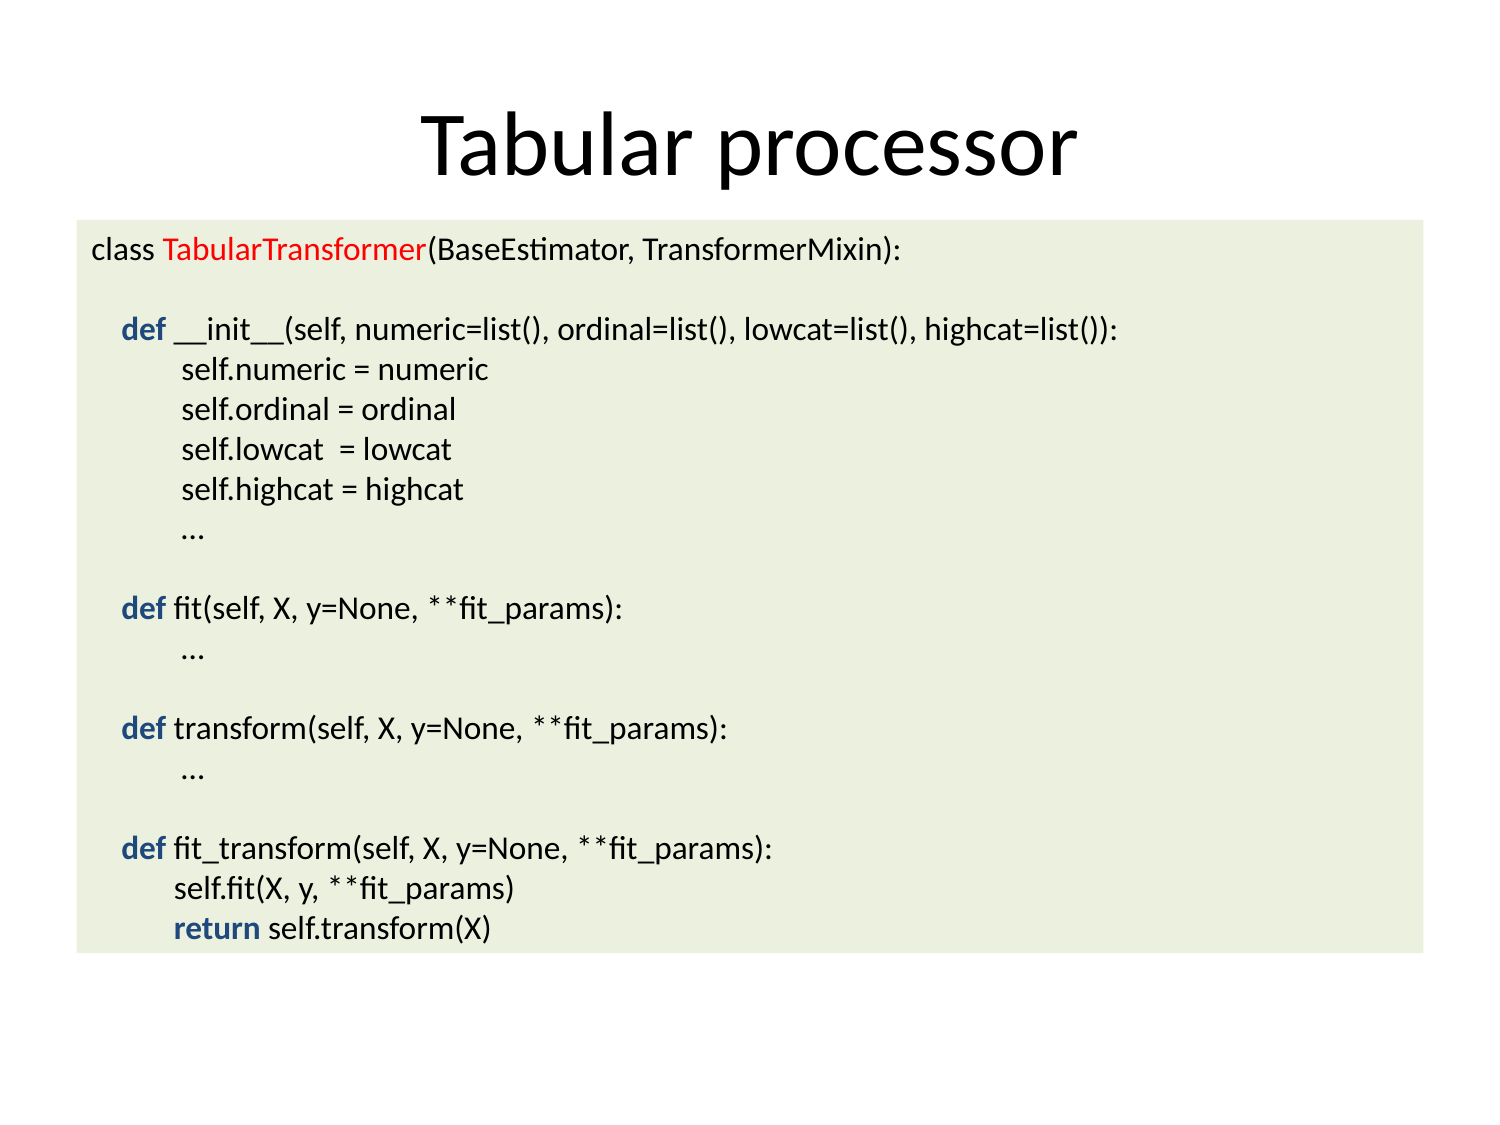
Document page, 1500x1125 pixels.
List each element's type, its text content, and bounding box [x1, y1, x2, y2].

title Tabular processor [75, 45, 1425, 233]
text_box class TabularTransformer(BaseEstimator, TransformerMixin): def __init__(self, numeric=list(), ordinal=list(), lowcat=list(), highcat=list()): self.numeric = numeric self.ordinal = ordinal self.lowcat = lowcat self.highcat = highcat … def fit(self, X, y=None, **fit_params): … def transform(self, X, y=None, **fit_params): … def fit_transform(self, X, y=None, **fit_params): self.fit(X, y, **fit_params) return self.transform(X) [76, 219, 1424, 954]
